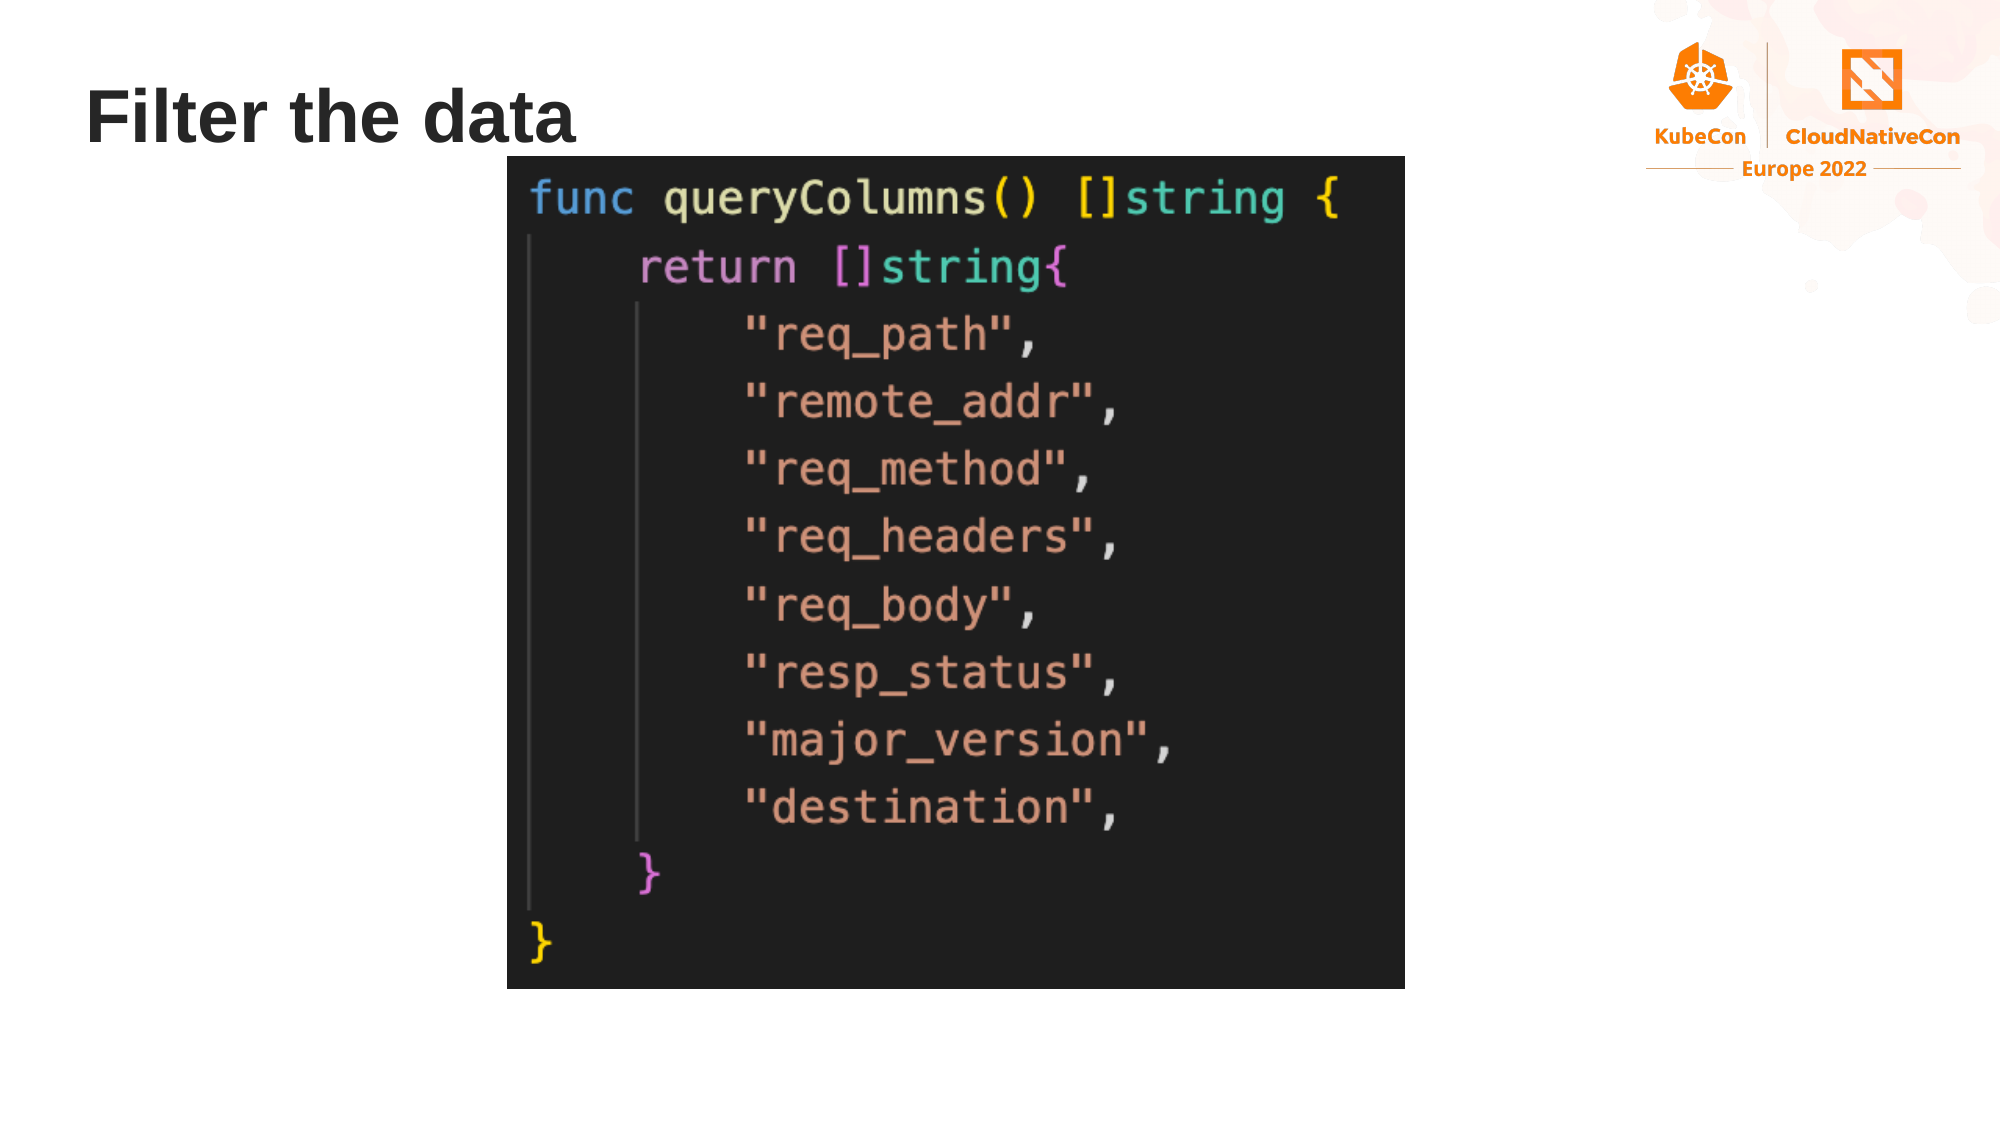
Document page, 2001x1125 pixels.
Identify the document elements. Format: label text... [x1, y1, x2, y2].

text_box Filter the data [70, 60, 1474, 139]
picture [1593, 0, 2000, 327]
picture [507, 156, 1405, 989]
